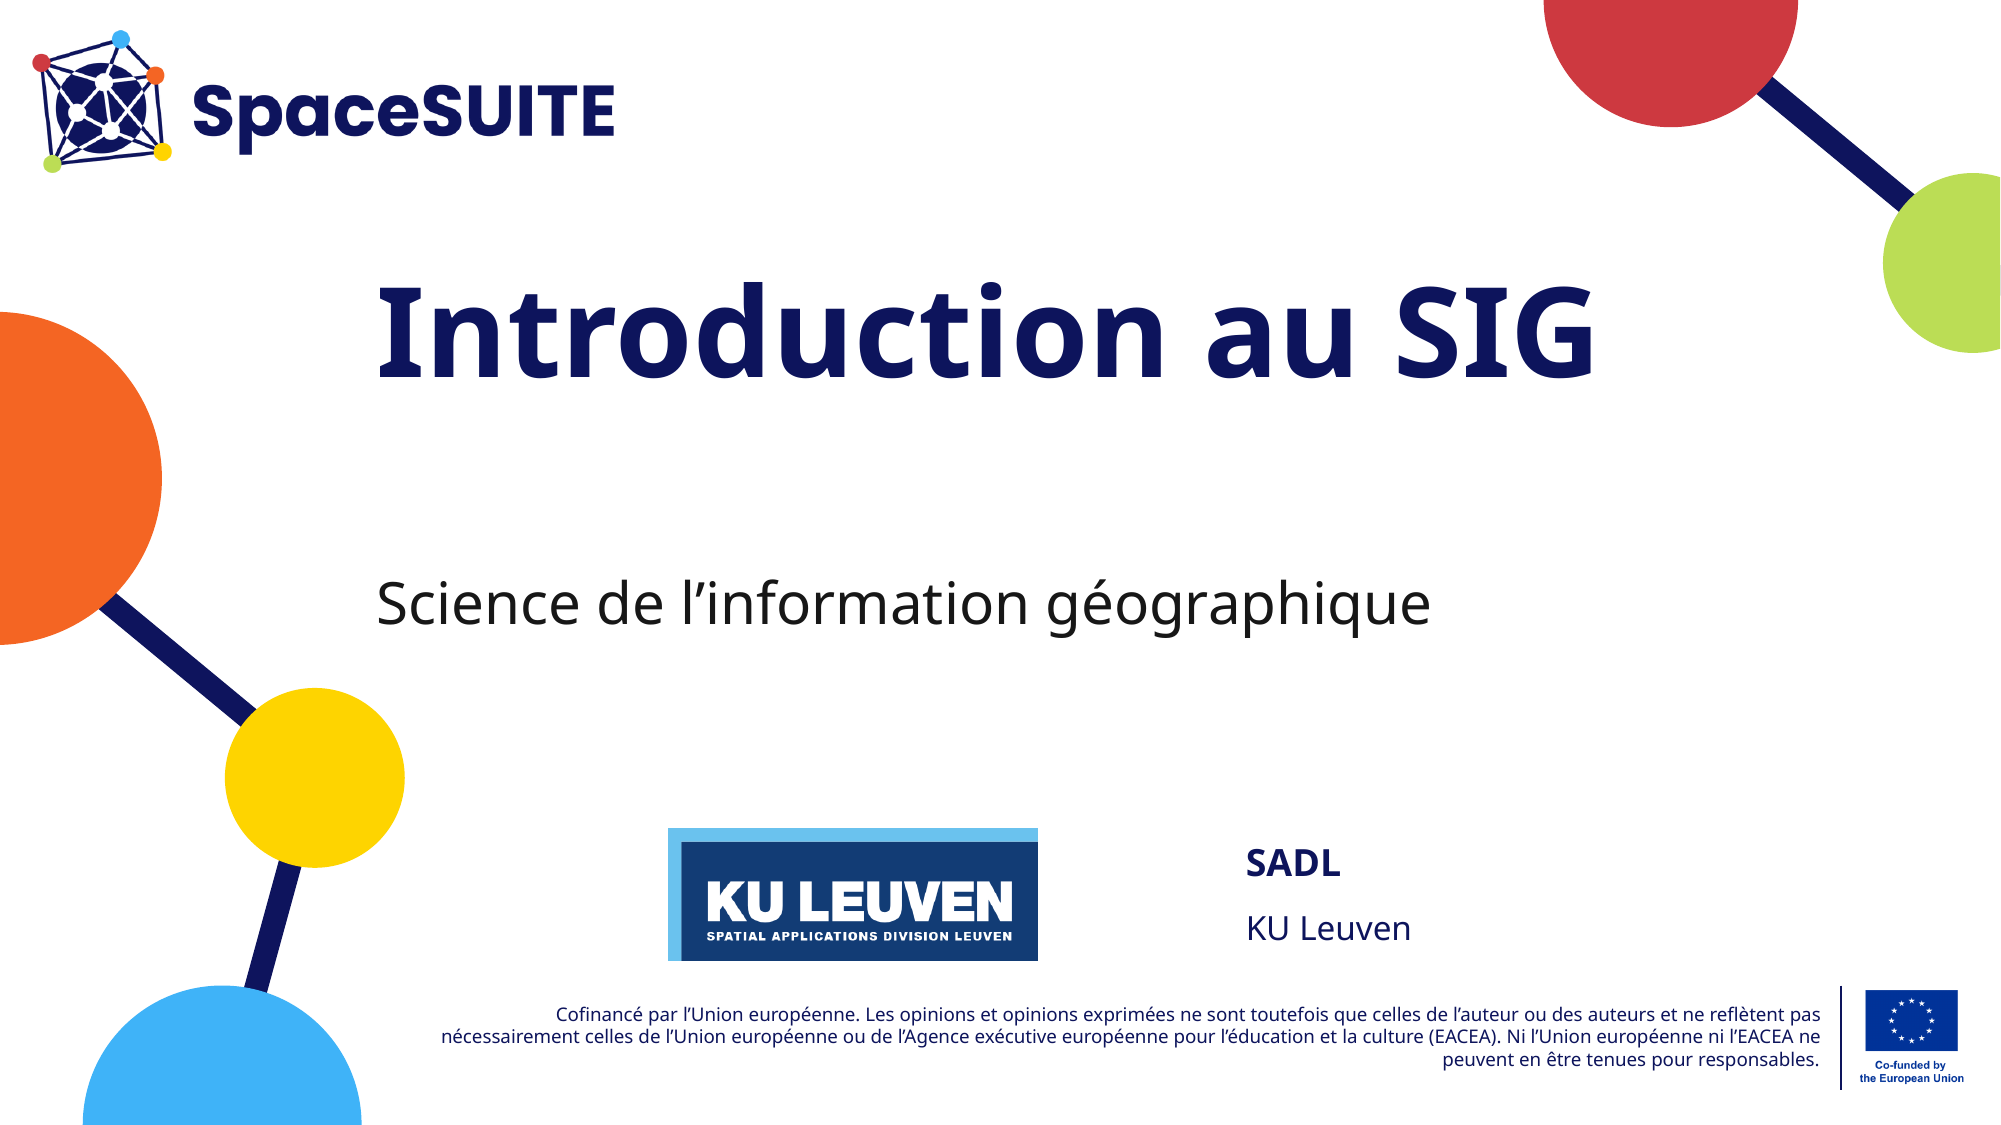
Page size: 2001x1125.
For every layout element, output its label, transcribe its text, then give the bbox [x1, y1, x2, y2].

picture [667, 828, 1038, 961]
title Introduction au SIG [361, 262, 1777, 516]
picture [1855, 977, 1968, 1095]
list SADL [1230, 831, 1758, 895]
list KU Leuven [1230, 899, 1758, 964]
picture [32, 30, 614, 173]
list Science de l’information géographique [361, 558, 1744, 646]
